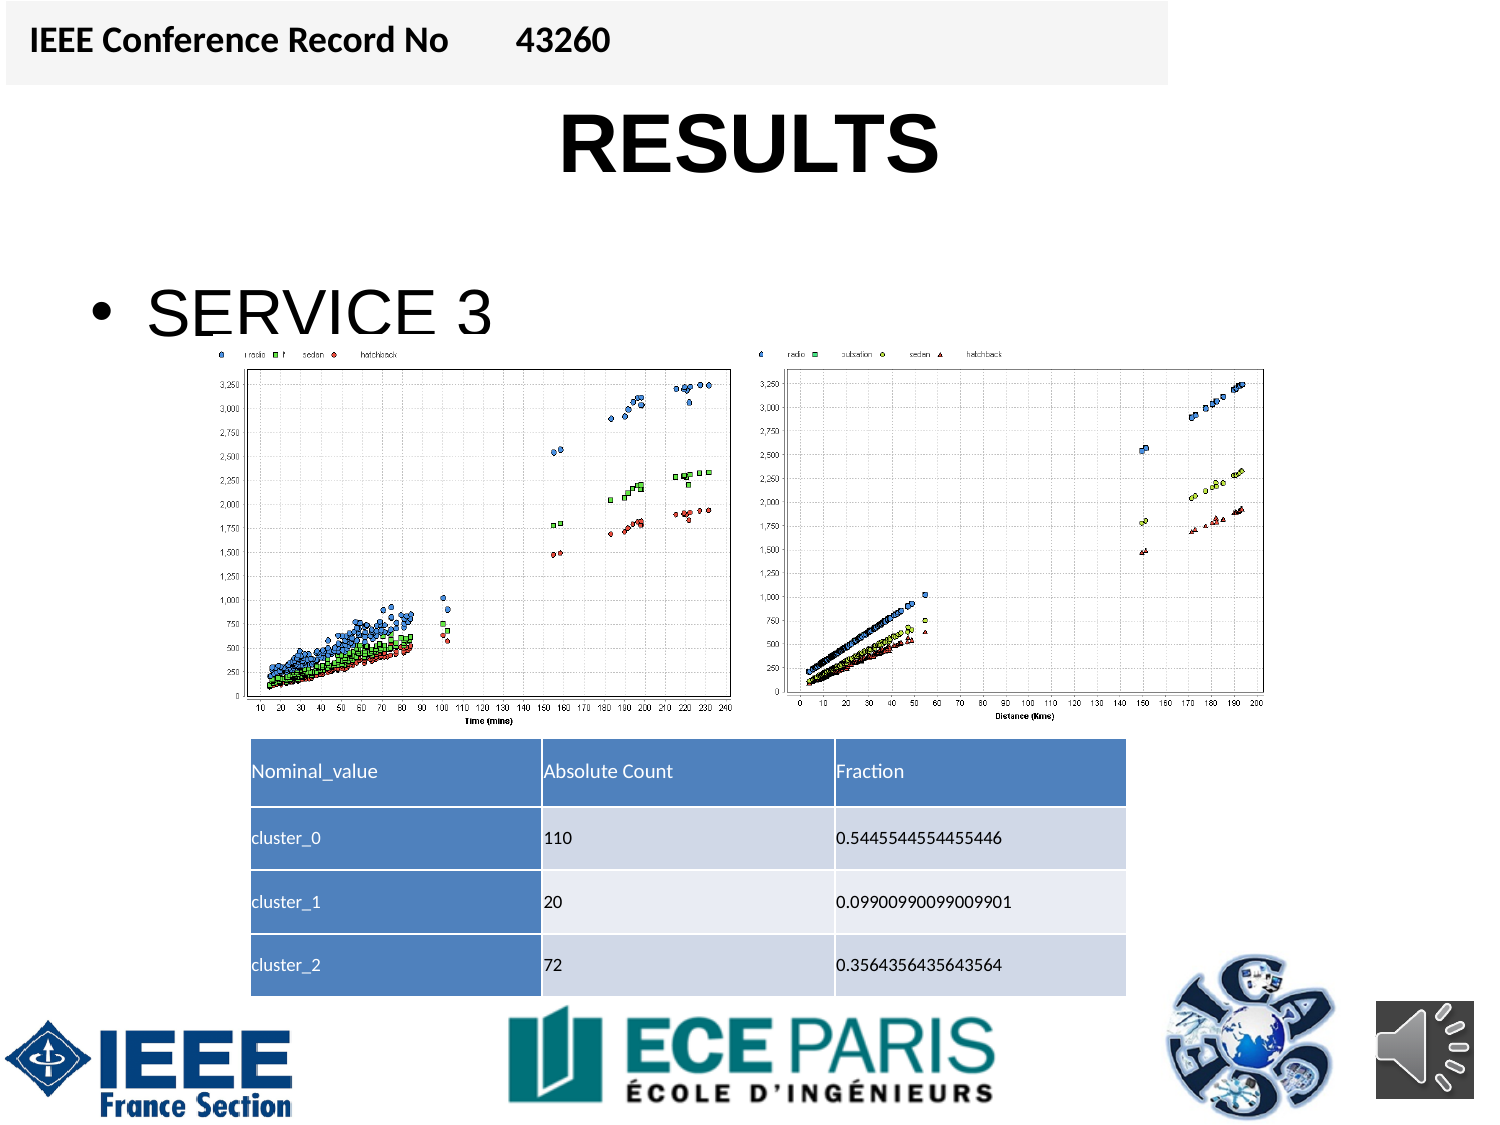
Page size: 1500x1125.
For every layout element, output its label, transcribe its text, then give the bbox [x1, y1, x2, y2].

table_header Fraction [836, 755, 1126, 806]
picture [0, 1012, 300, 1125]
table_cell 0.09900990099009901 [836, 871, 1126, 933]
title RESULTS [75, 45, 1425, 233]
table_cell 0.3564356435643564 [836, 935, 1126, 996]
table_header Absolute Count [543, 755, 834, 806]
table_cell 0.5445544554455446 [836, 808, 1126, 869]
table_cell cluster_1 [251, 871, 541, 933]
table_cell cluster_0 [251, 808, 541, 869]
table_header Nominal_value [251, 755, 541, 806]
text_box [213, 334, 1276, 747]
table_cell cluster_2 [251, 935, 541, 996]
list SERVICE 3 [75, 262, 1425, 1005]
picture [1374, 999, 1476, 1101]
table_cell 20 [543, 871, 834, 933]
picture [482, 1005, 1018, 1116]
table_cell 72 [543, 935, 834, 996]
picture [1153, 1005, 1346, 1125]
table_cell 110 [543, 808, 834, 869]
